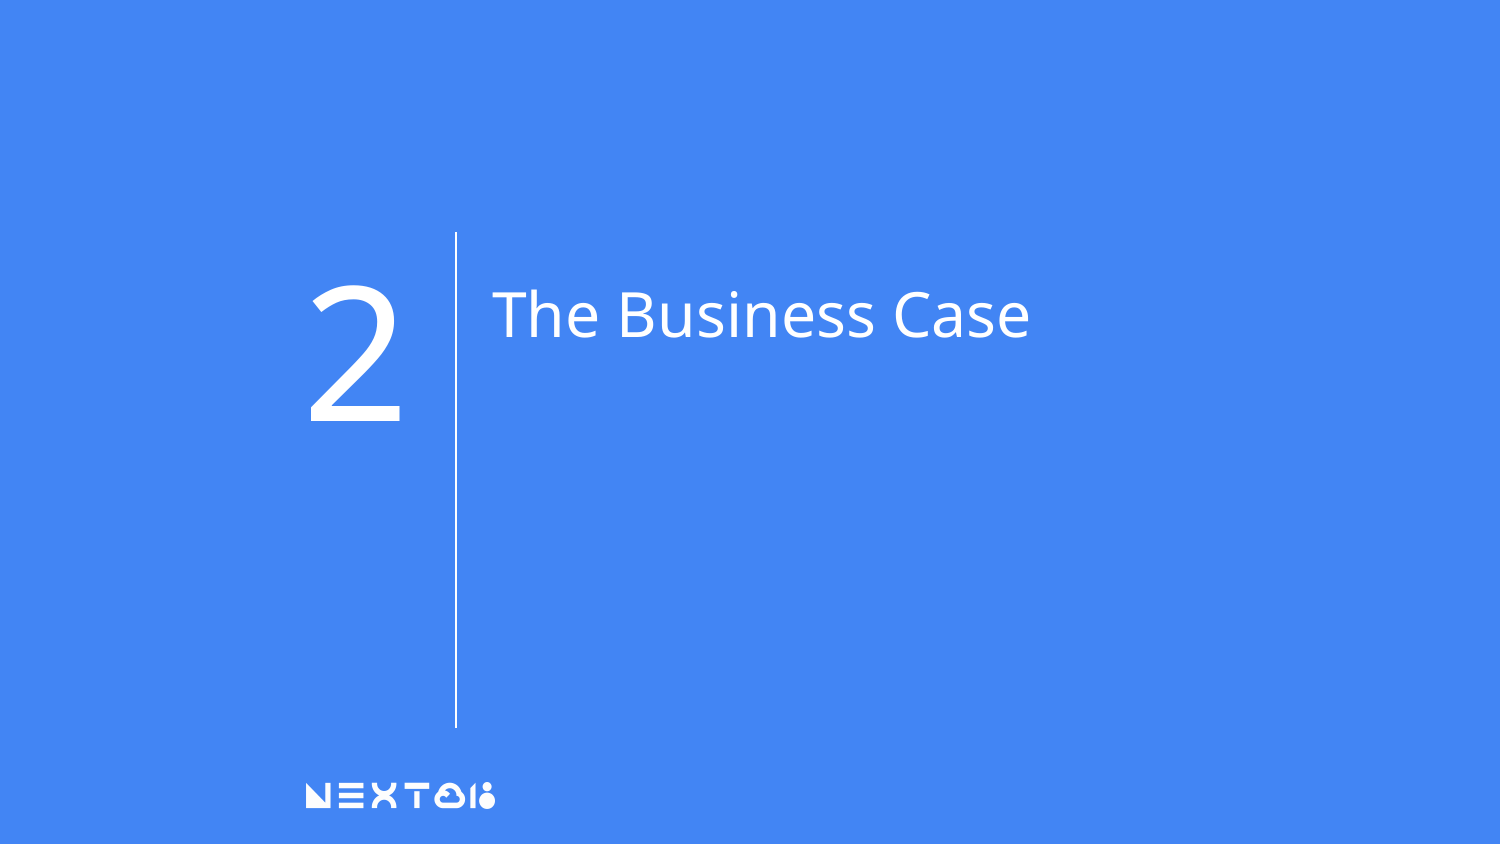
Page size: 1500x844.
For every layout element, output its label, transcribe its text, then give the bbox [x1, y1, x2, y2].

list The Business Case [476, 259, 1224, 674]
picture [306, 782, 495, 809]
list 2 [93, 218, 425, 540]
